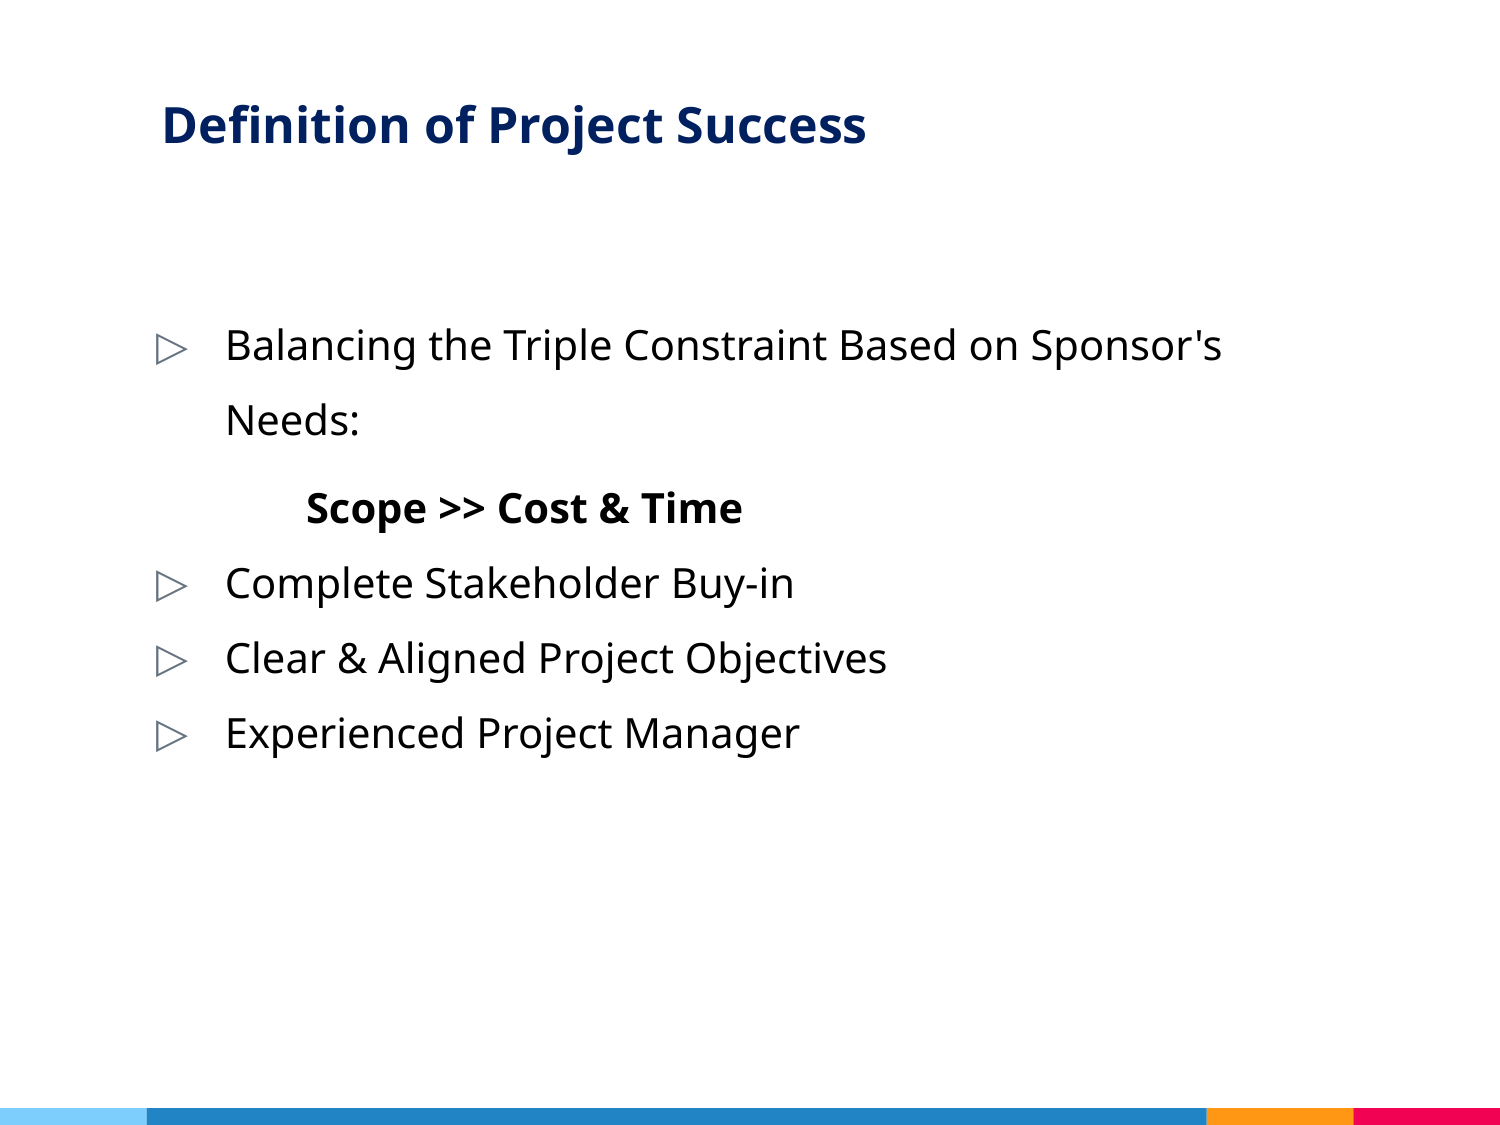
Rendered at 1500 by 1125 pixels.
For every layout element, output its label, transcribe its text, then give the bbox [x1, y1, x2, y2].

title Definition of Project Success [146, 45, 1207, 170]
list Balancing the Triple Constraint Based on Sponsor's Needs: Scope >> Cost & Time Complete Stakeholder Buy-in Clear & Aligned Project Objectives Experienced Project Manager [134, 279, 1350, 976]
